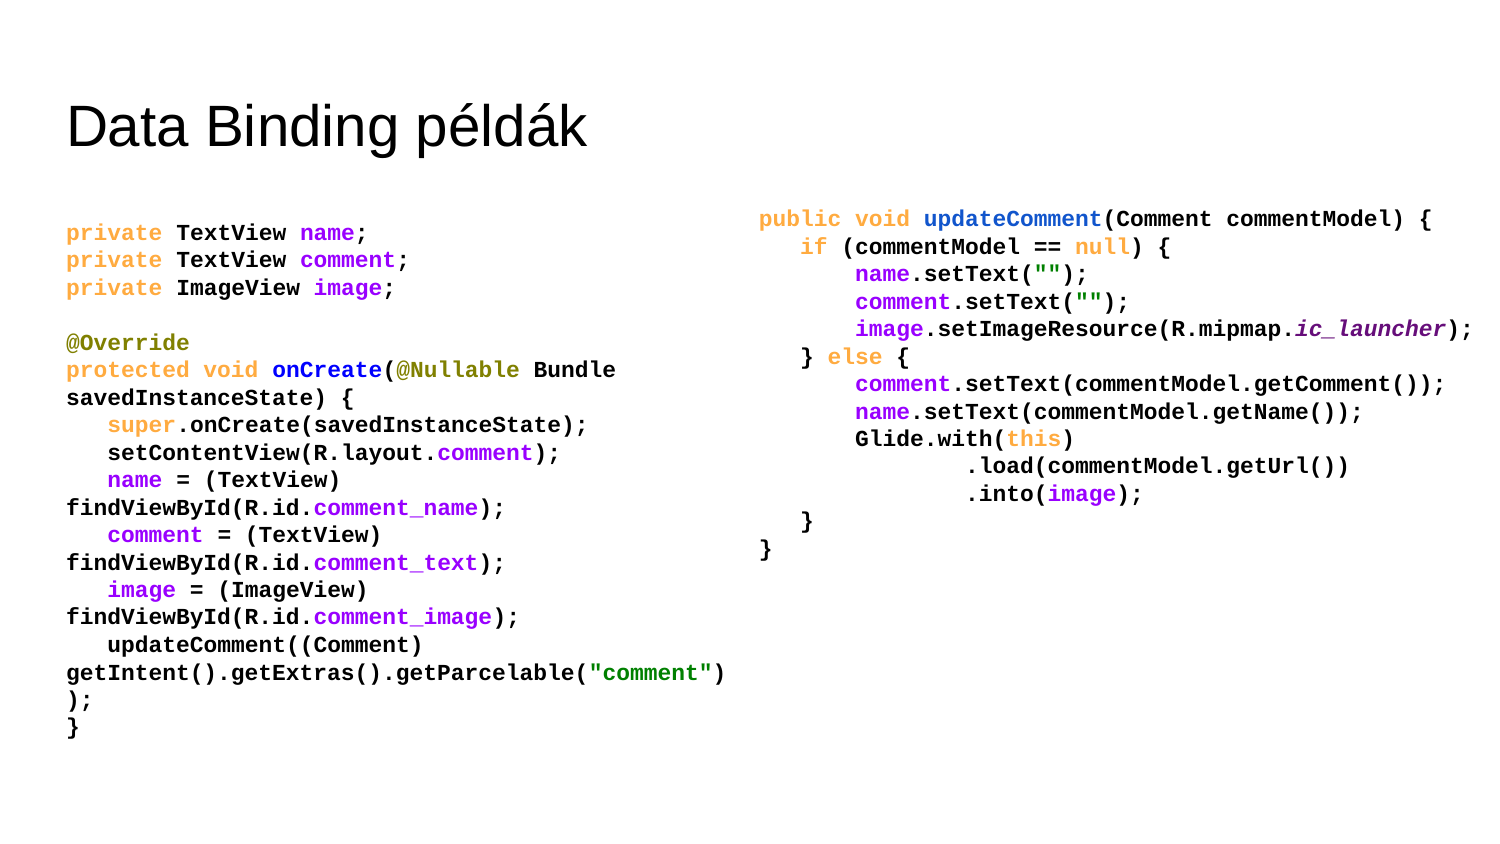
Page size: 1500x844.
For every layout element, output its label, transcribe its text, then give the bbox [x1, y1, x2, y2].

title Data Binding példák [51, 72, 1449, 167]
text_box private TextView name; private TextView comment; private ImageView image; @Override protected void onCreate(@Nullable Bundle savedInstanceState) { super.onCreate(savedInstanceState); setContentView(R.layout.comment); name = (TextView) findViewById(R.id.comment_name); comment = (TextView) findViewById(R.id.comment_text); image = (ImageView) findViewById(R.id.comment_image); updateComment((Comment) getIntent().getExtras().getParcelable("comment")); } [51, 202, 744, 807]
text_box public void updateComment(Comment commentModel) { if (commentModel == null) { name.setText(""); comment.setText(""); image.setImageResource(R.mipmap.ic_launcher); } else { comment.setText(commentModel.getComment()); name.setText(commentModel.getName()); Glide.with(this) .load(commentModel.getUrl()) .into(image); } } [743, 188, 1500, 614]
